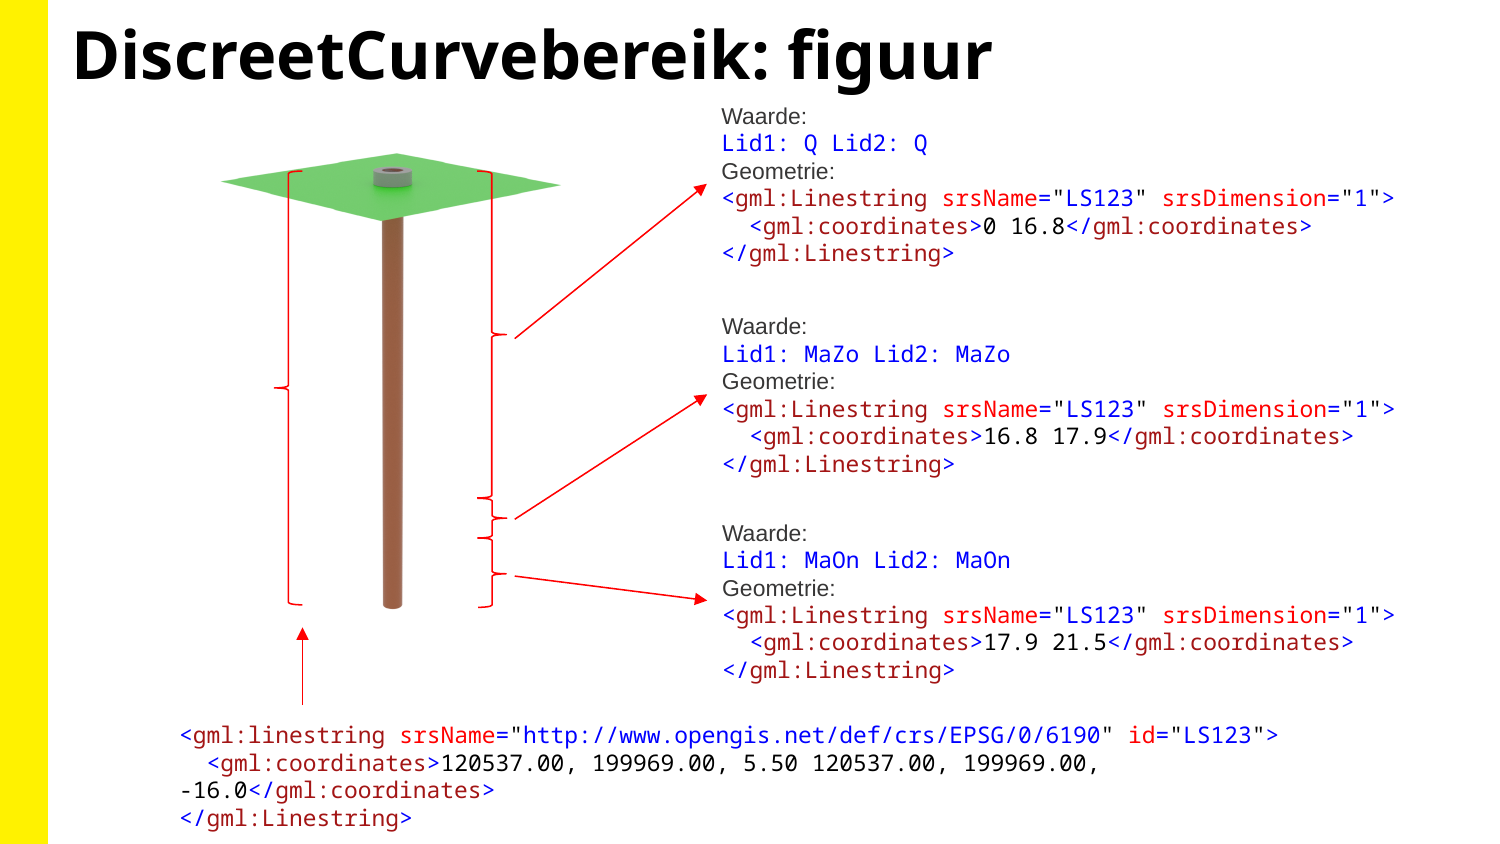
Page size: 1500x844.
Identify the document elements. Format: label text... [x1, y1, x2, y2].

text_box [514, 575, 708, 602]
text_box Waarde: Lid1: MaZo Lid2: MaZo Geometrie: <gml:Linestring srsName="LS123" srsDimension="1"> <gml:coordinates>16.8 17.9</gml:coordinates> </gml:Linestring> [707, 304, 1469, 484]
text_box DiscreetCurvebereik: figuur [60, 7, 1355, 129]
text_box [87, 704, 342, 830]
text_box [514, 184, 708, 339]
text_box Waarde: Lid1: Q Lid2: Q Geometrie: <gml:Linestring srsName="LS123" srsDimension="1"> <gml:coordinates>0 16.8</gml:coordinates> </gml:Linestring> [706, 94, 1468, 274]
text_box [514, 395, 708, 520]
picture [211, 147, 564, 616]
text_box <gml:linestring srsName="http://www.opengis.net/def/crs/EPSG/0/6190" id="LS123"> <gml:coordinates>120537.00, 199969.00, 5.50 120537.00, 199969.00, -16.0</gml:coordinates> </gml:Linestring> [164, 713, 1355, 838]
text_box Waarde: Lid1: MaOn Lid2: MaOn Geometrie: <gml:Linestring srsName="LS123" srsDimension="1"> <gml:coordinates>17.9 21.5</gml:coordinates> </gml:Linestring> [707, 510, 1448, 691]
